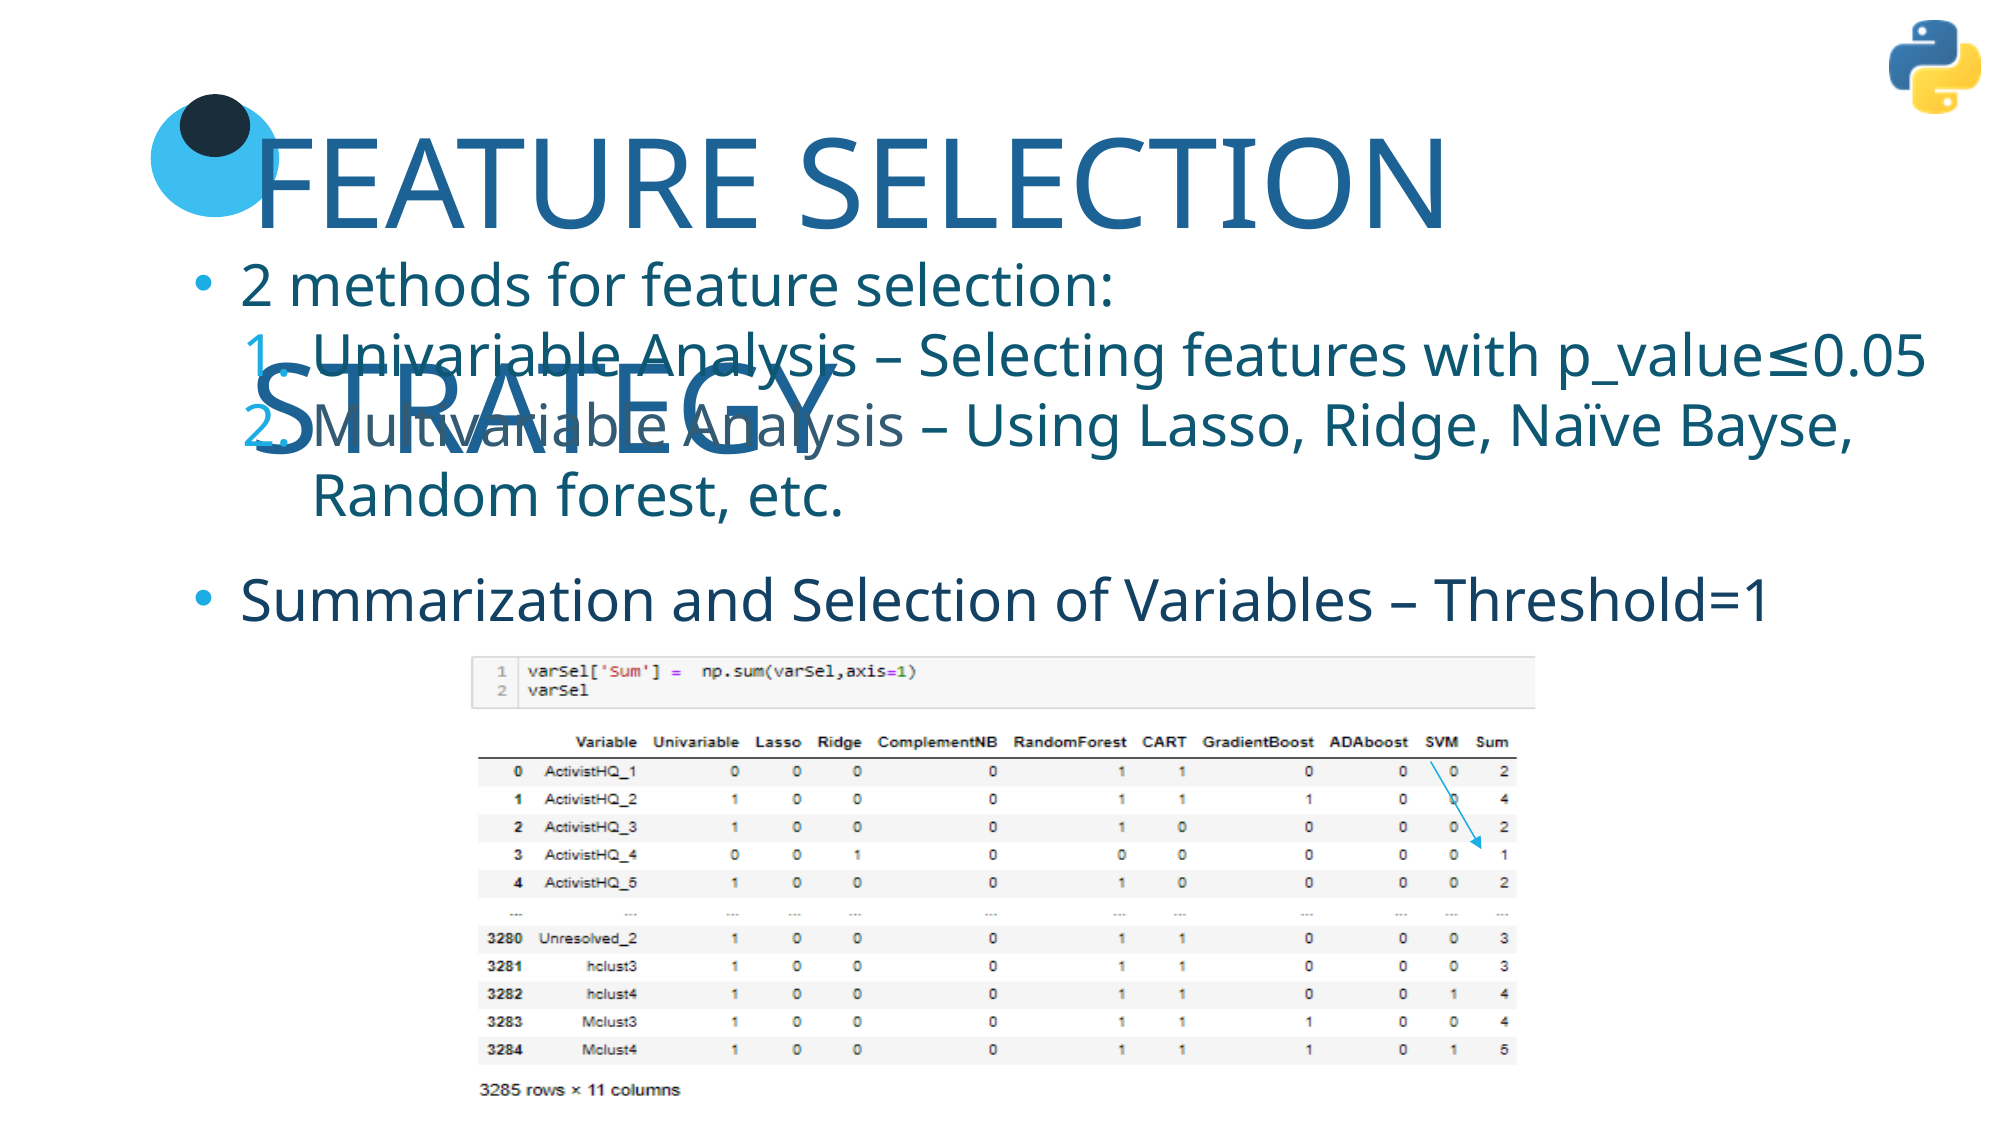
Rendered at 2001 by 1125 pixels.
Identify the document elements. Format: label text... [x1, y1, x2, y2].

picture [1889, 20, 1981, 114]
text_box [1430, 761, 1482, 850]
text_box 2 methods for feature selection: Univariable Analysis – Selecting features with p_value≤0.05 Multivariable Analysis – Using Lasso, Ridge, Naïve Bayse, Random forest, etc. Summarization and Selection of Variables – Threshold=1 [178, 240, 2000, 641]
picture [464, 632, 1536, 1106]
text_box FEATURE SELECTION STRATEGY [236, 20, 1981, 240]
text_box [151, 95, 279, 217]
